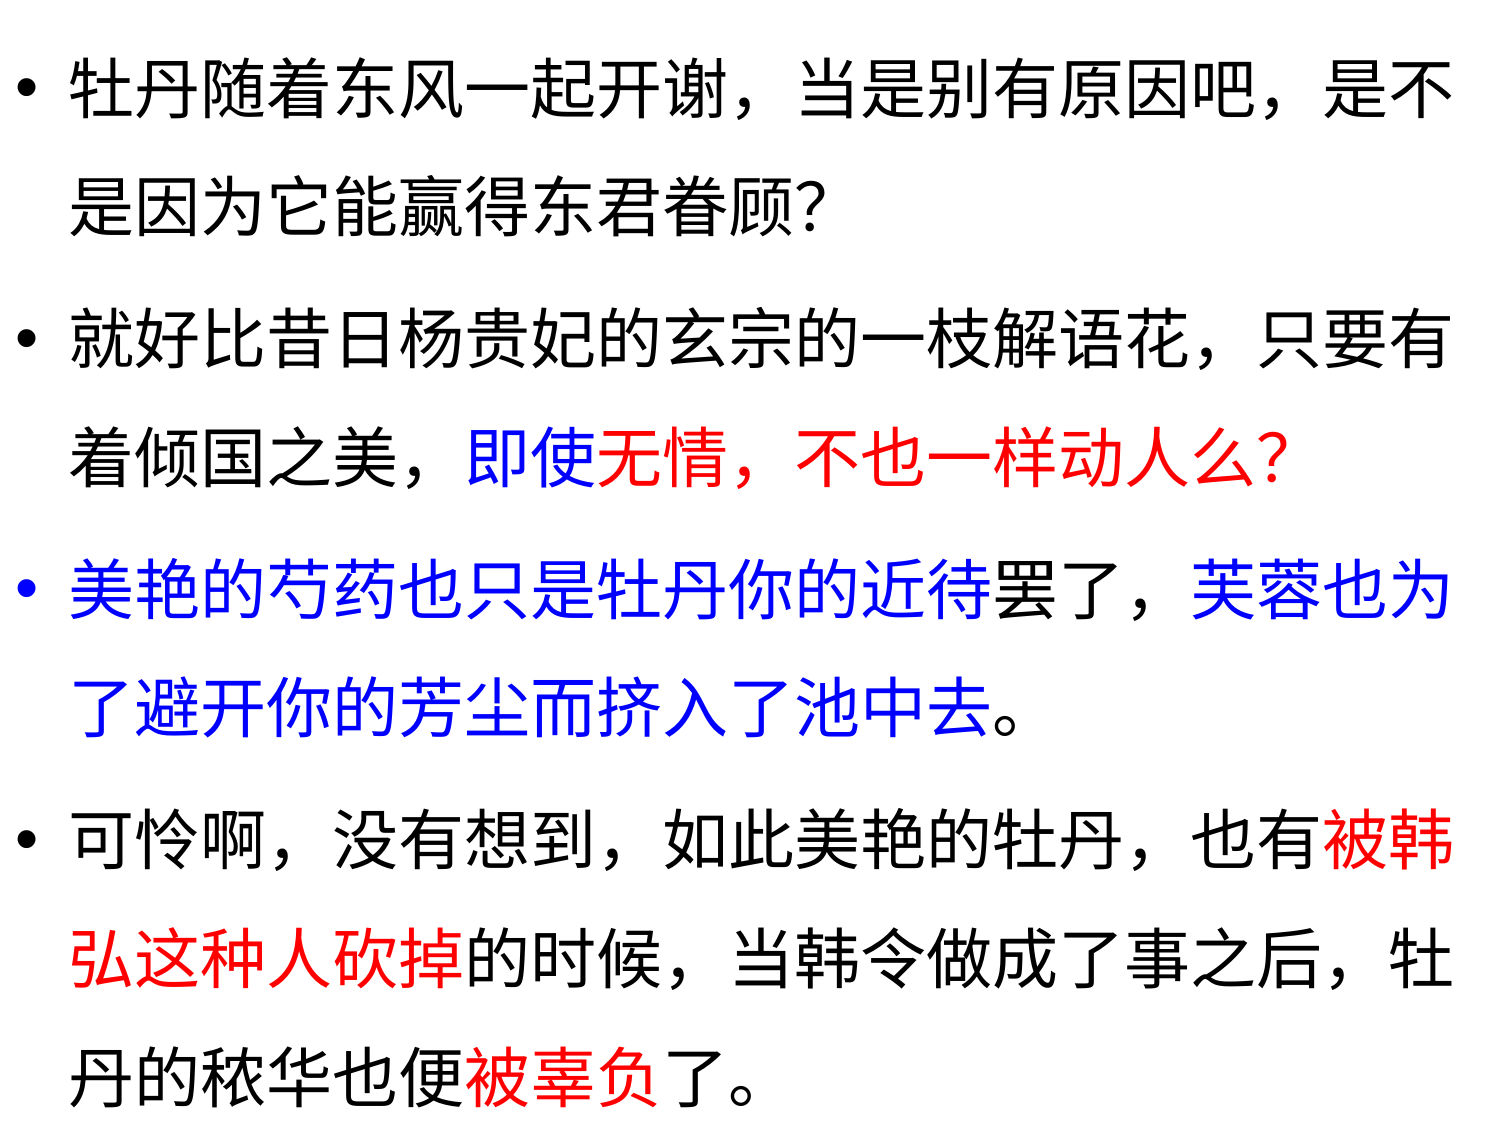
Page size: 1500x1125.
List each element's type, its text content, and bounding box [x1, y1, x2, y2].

list 牡丹随着东风一起开谢，当是别有原因吧，是不是因为它能赢得东君眷顾？ 就好比昔日杨贵妃的玄宗的一枝解语花，只要有着倾国之美，即使无情，不也一样动人么？ 美艳的芍药也只是牡丹你的近待罢了，芙蓉也为了避开你的芳尘而挤入了池中去。 可怜啊，没有想到，如此美艳的牡丹，也有被韩弘这种人砍掉的时候，当韩令做成了事之后，牡丹的秾华也便被辜负了。 [0, 0, 1500, 1125]
